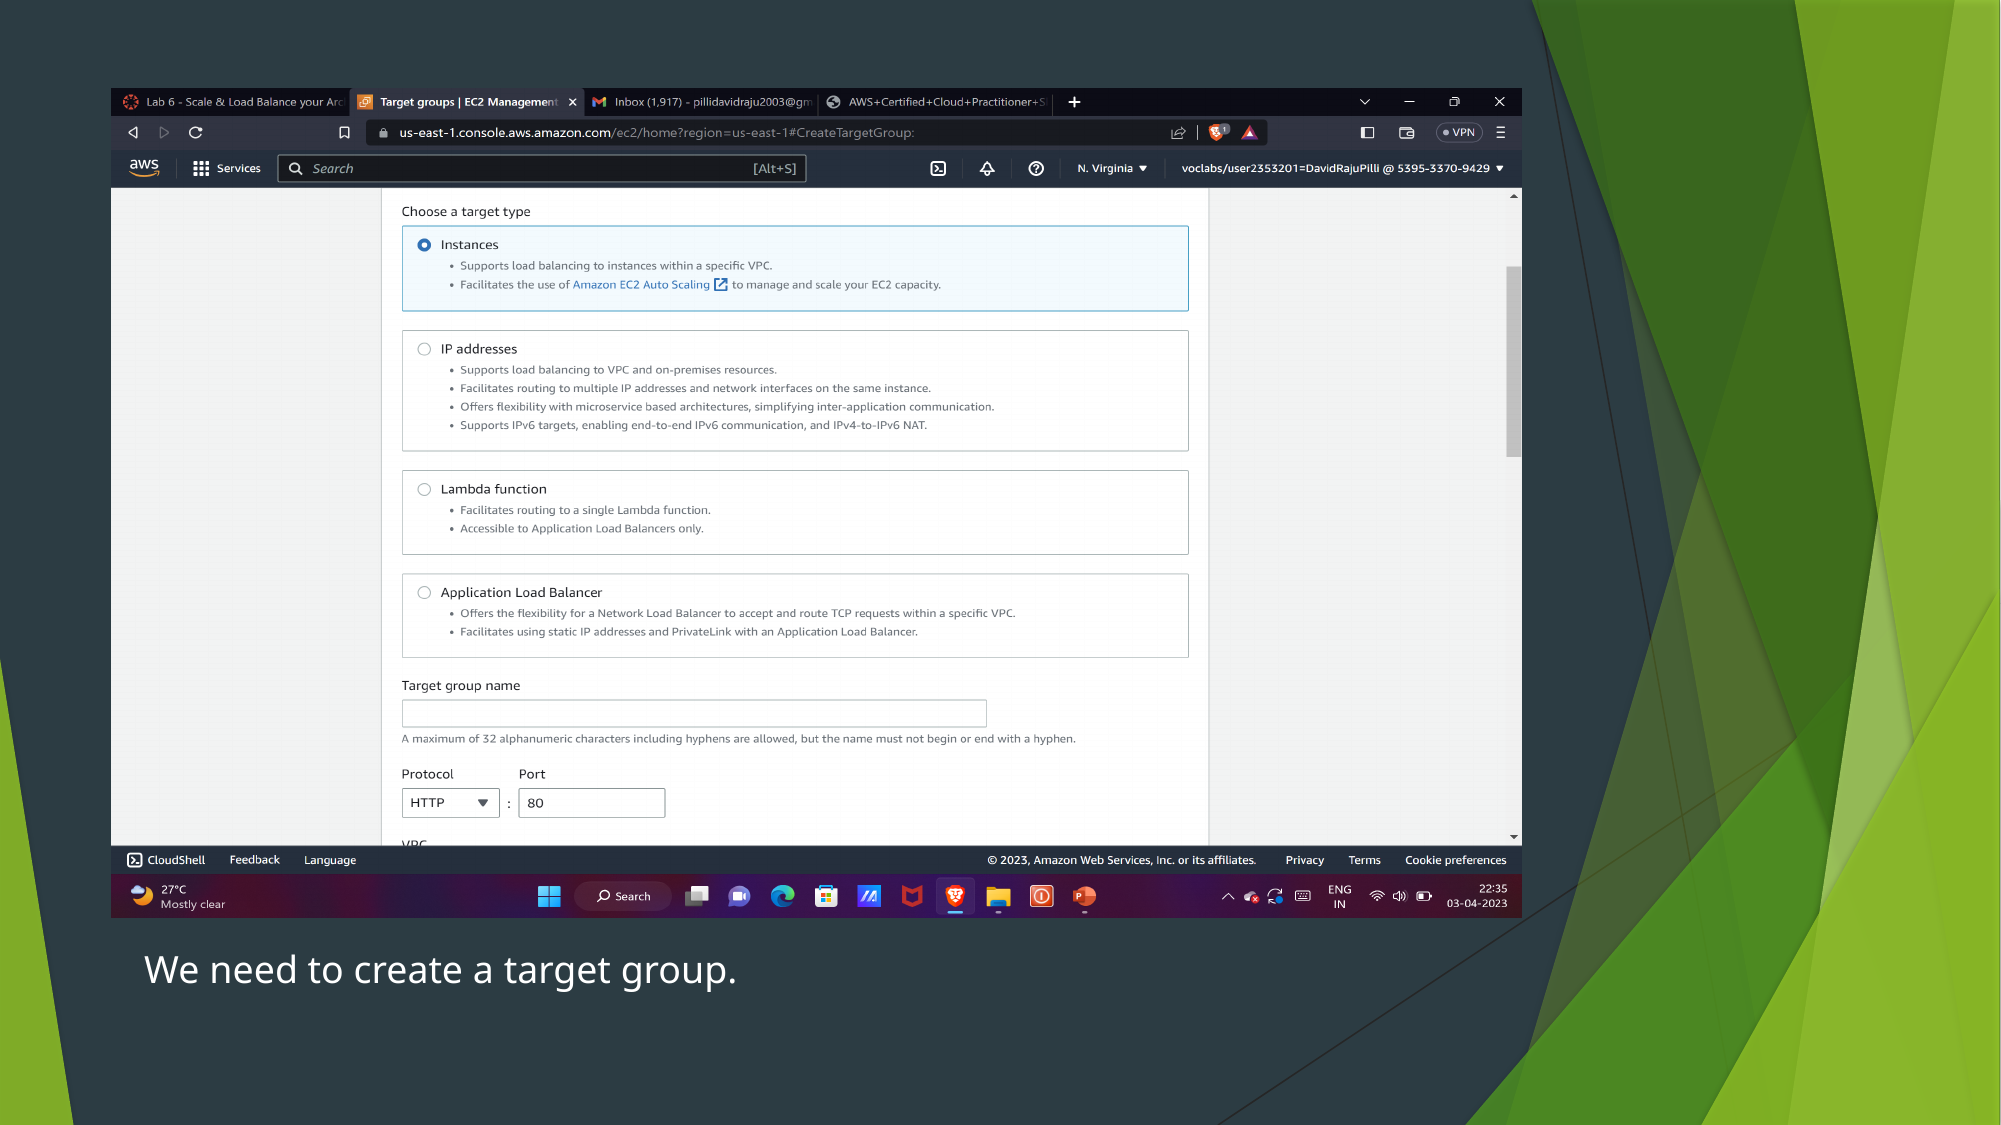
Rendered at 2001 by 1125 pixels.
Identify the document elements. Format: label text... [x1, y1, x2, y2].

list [110, 88, 1522, 919]
text_box We need to create a target group. [129, 938, 1514, 999]
